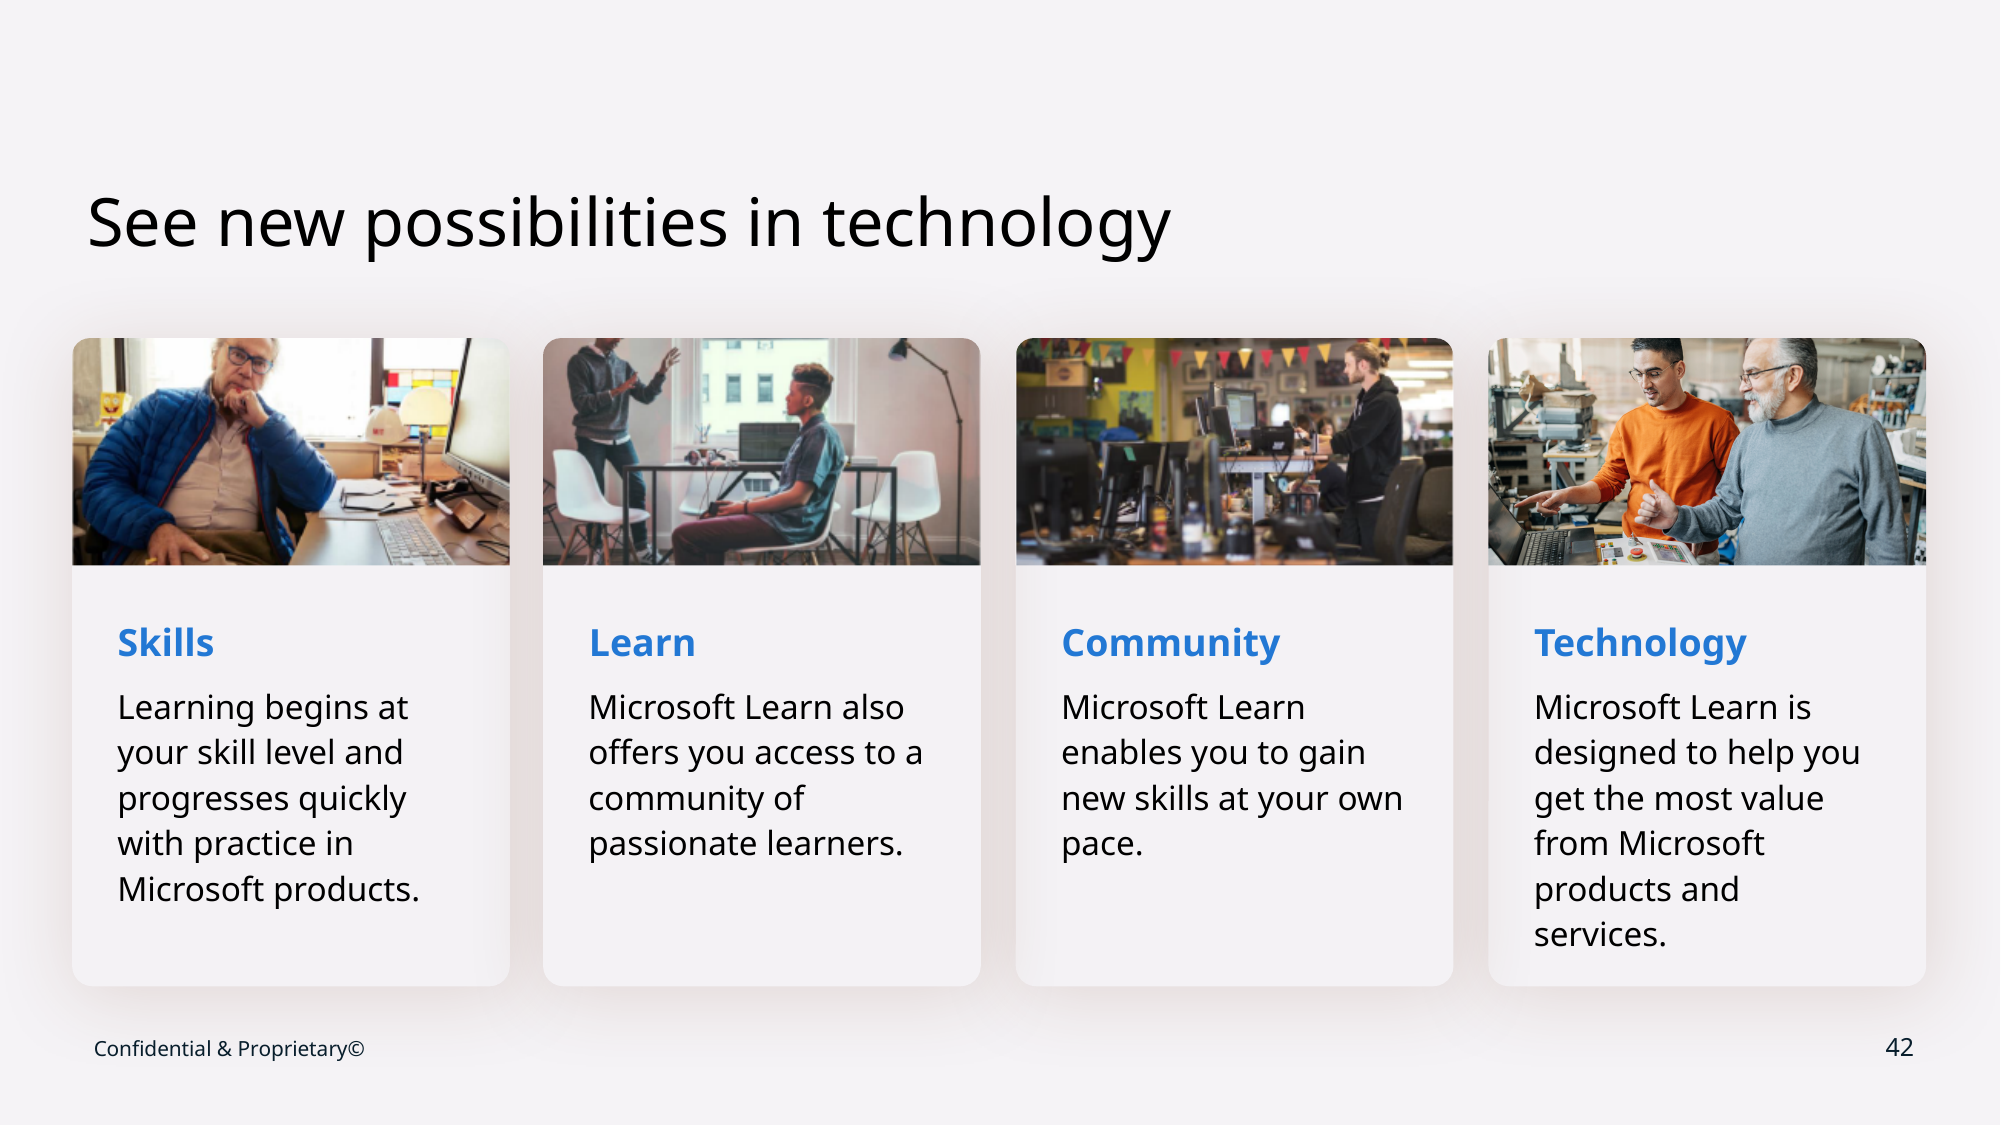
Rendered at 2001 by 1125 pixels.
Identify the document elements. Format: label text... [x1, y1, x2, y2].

list Microsoft Learn also offers you access to a community of passionate learners. [573, 673, 953, 929]
picture [1488, 337, 1927, 566]
list Skills [102, 604, 482, 662]
picture [71, 337, 510, 566]
title See new possibilities in technology [72, 128, 1927, 300]
list Microsoft Learn enables you to gain new skills at your own pace. [1045, 673, 1426, 929]
list Technology [1519, 604, 1899, 662]
picture [1015, 337, 1454, 566]
picture [542, 337, 981, 566]
list Learn [573, 604, 953, 662]
slide_number ‹#› [1849, 1018, 1930, 1079]
list Community [1046, 604, 1426, 662]
list Learning begins at your skill level and progresses quickly with practice in Microsoft products. [102, 673, 482, 929]
list Microsoft Learn is designed to help you get the most value from Microsoft products and services. [1518, 673, 1898, 929]
footer Confidential & Proprietary© [78, 1018, 1822, 1079]
